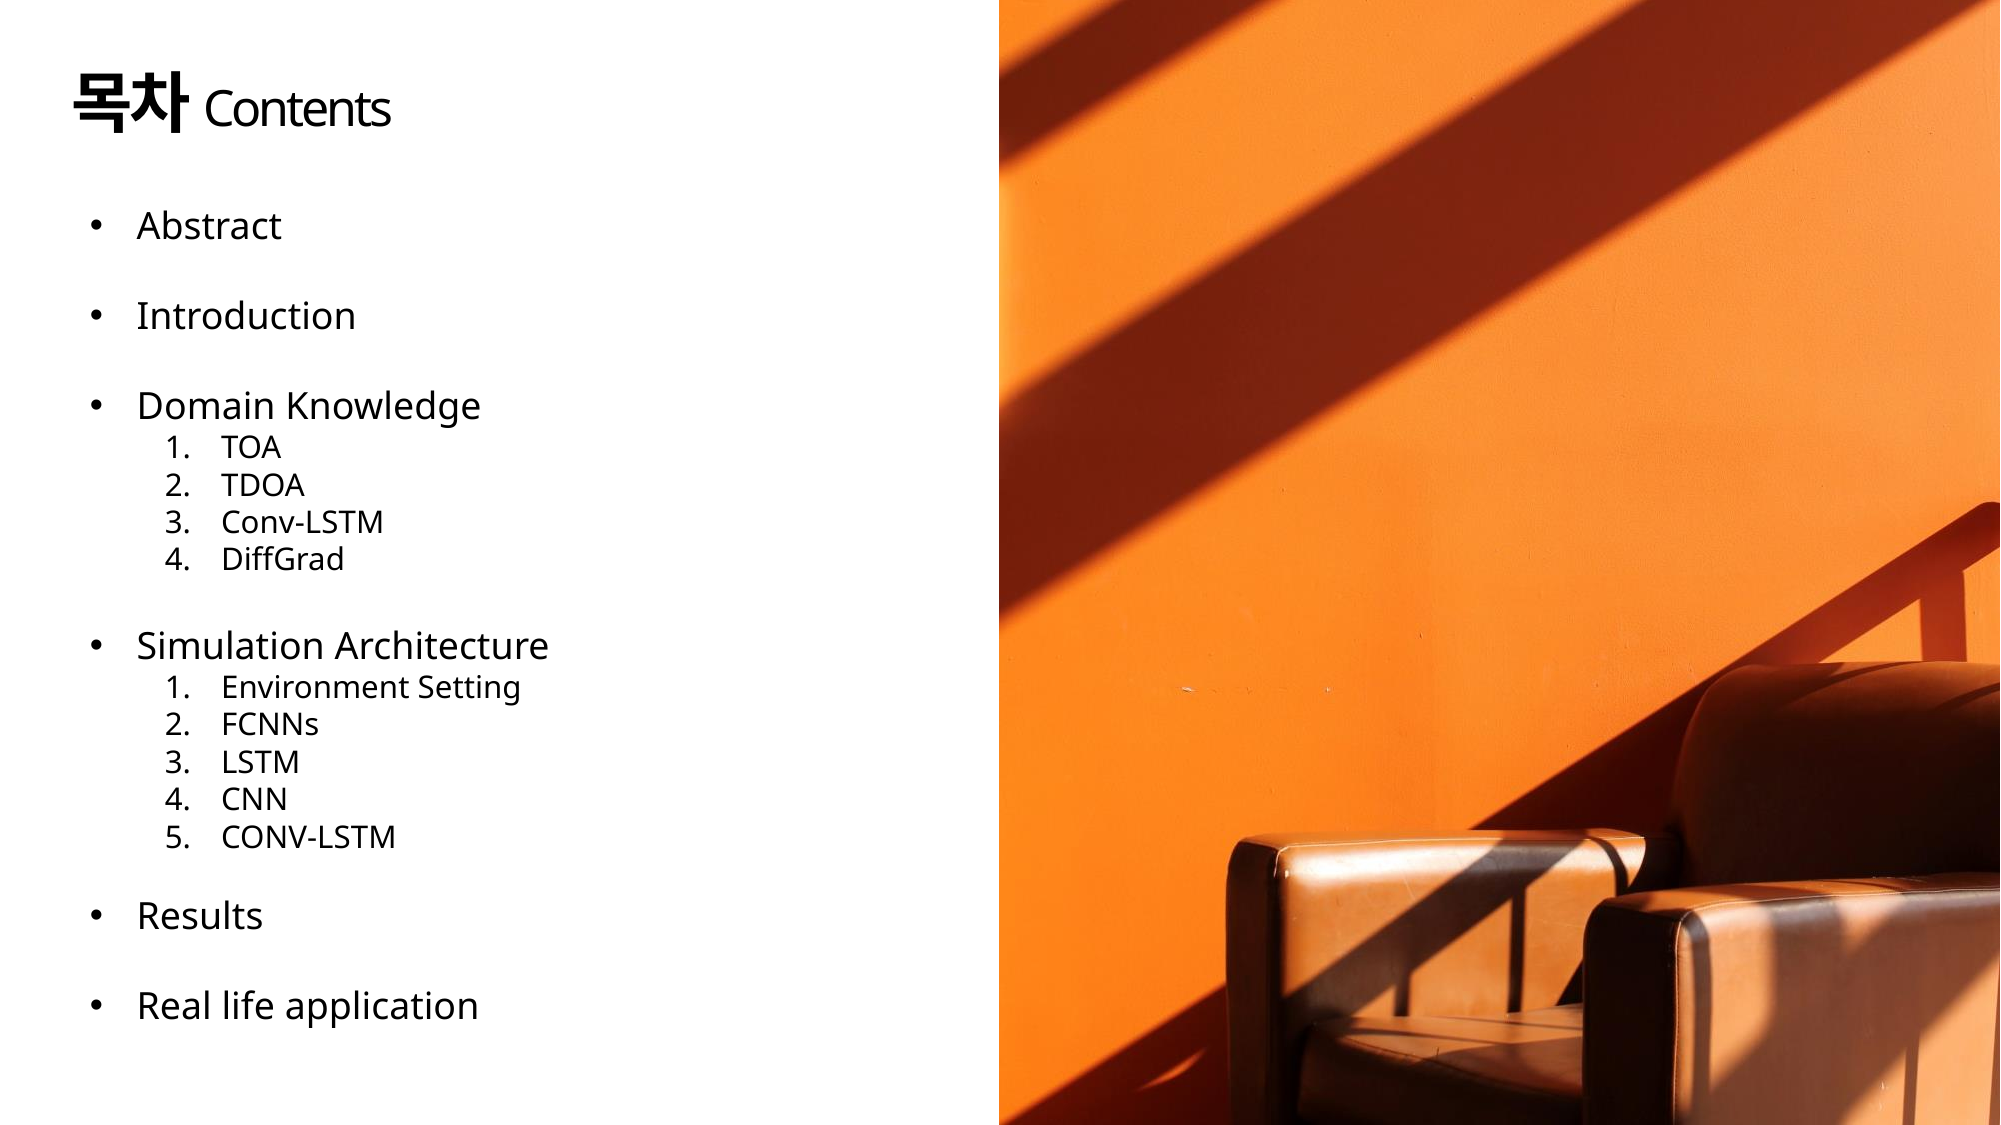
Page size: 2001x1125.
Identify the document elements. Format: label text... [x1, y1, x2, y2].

picture [999, 0, 2000, 1125]
text_box Contents [206, 68, 408, 144]
text_box Abstract Introduction Domain Knowledge TOA TDOA Conv-LSTM DiffGrad Simulation Architecture Environment Setting FCNNs LSTM CNN CONV-LSTM Results Real life application [75, 194, 952, 1125]
text_box 목차 [56, 53, 206, 148]
